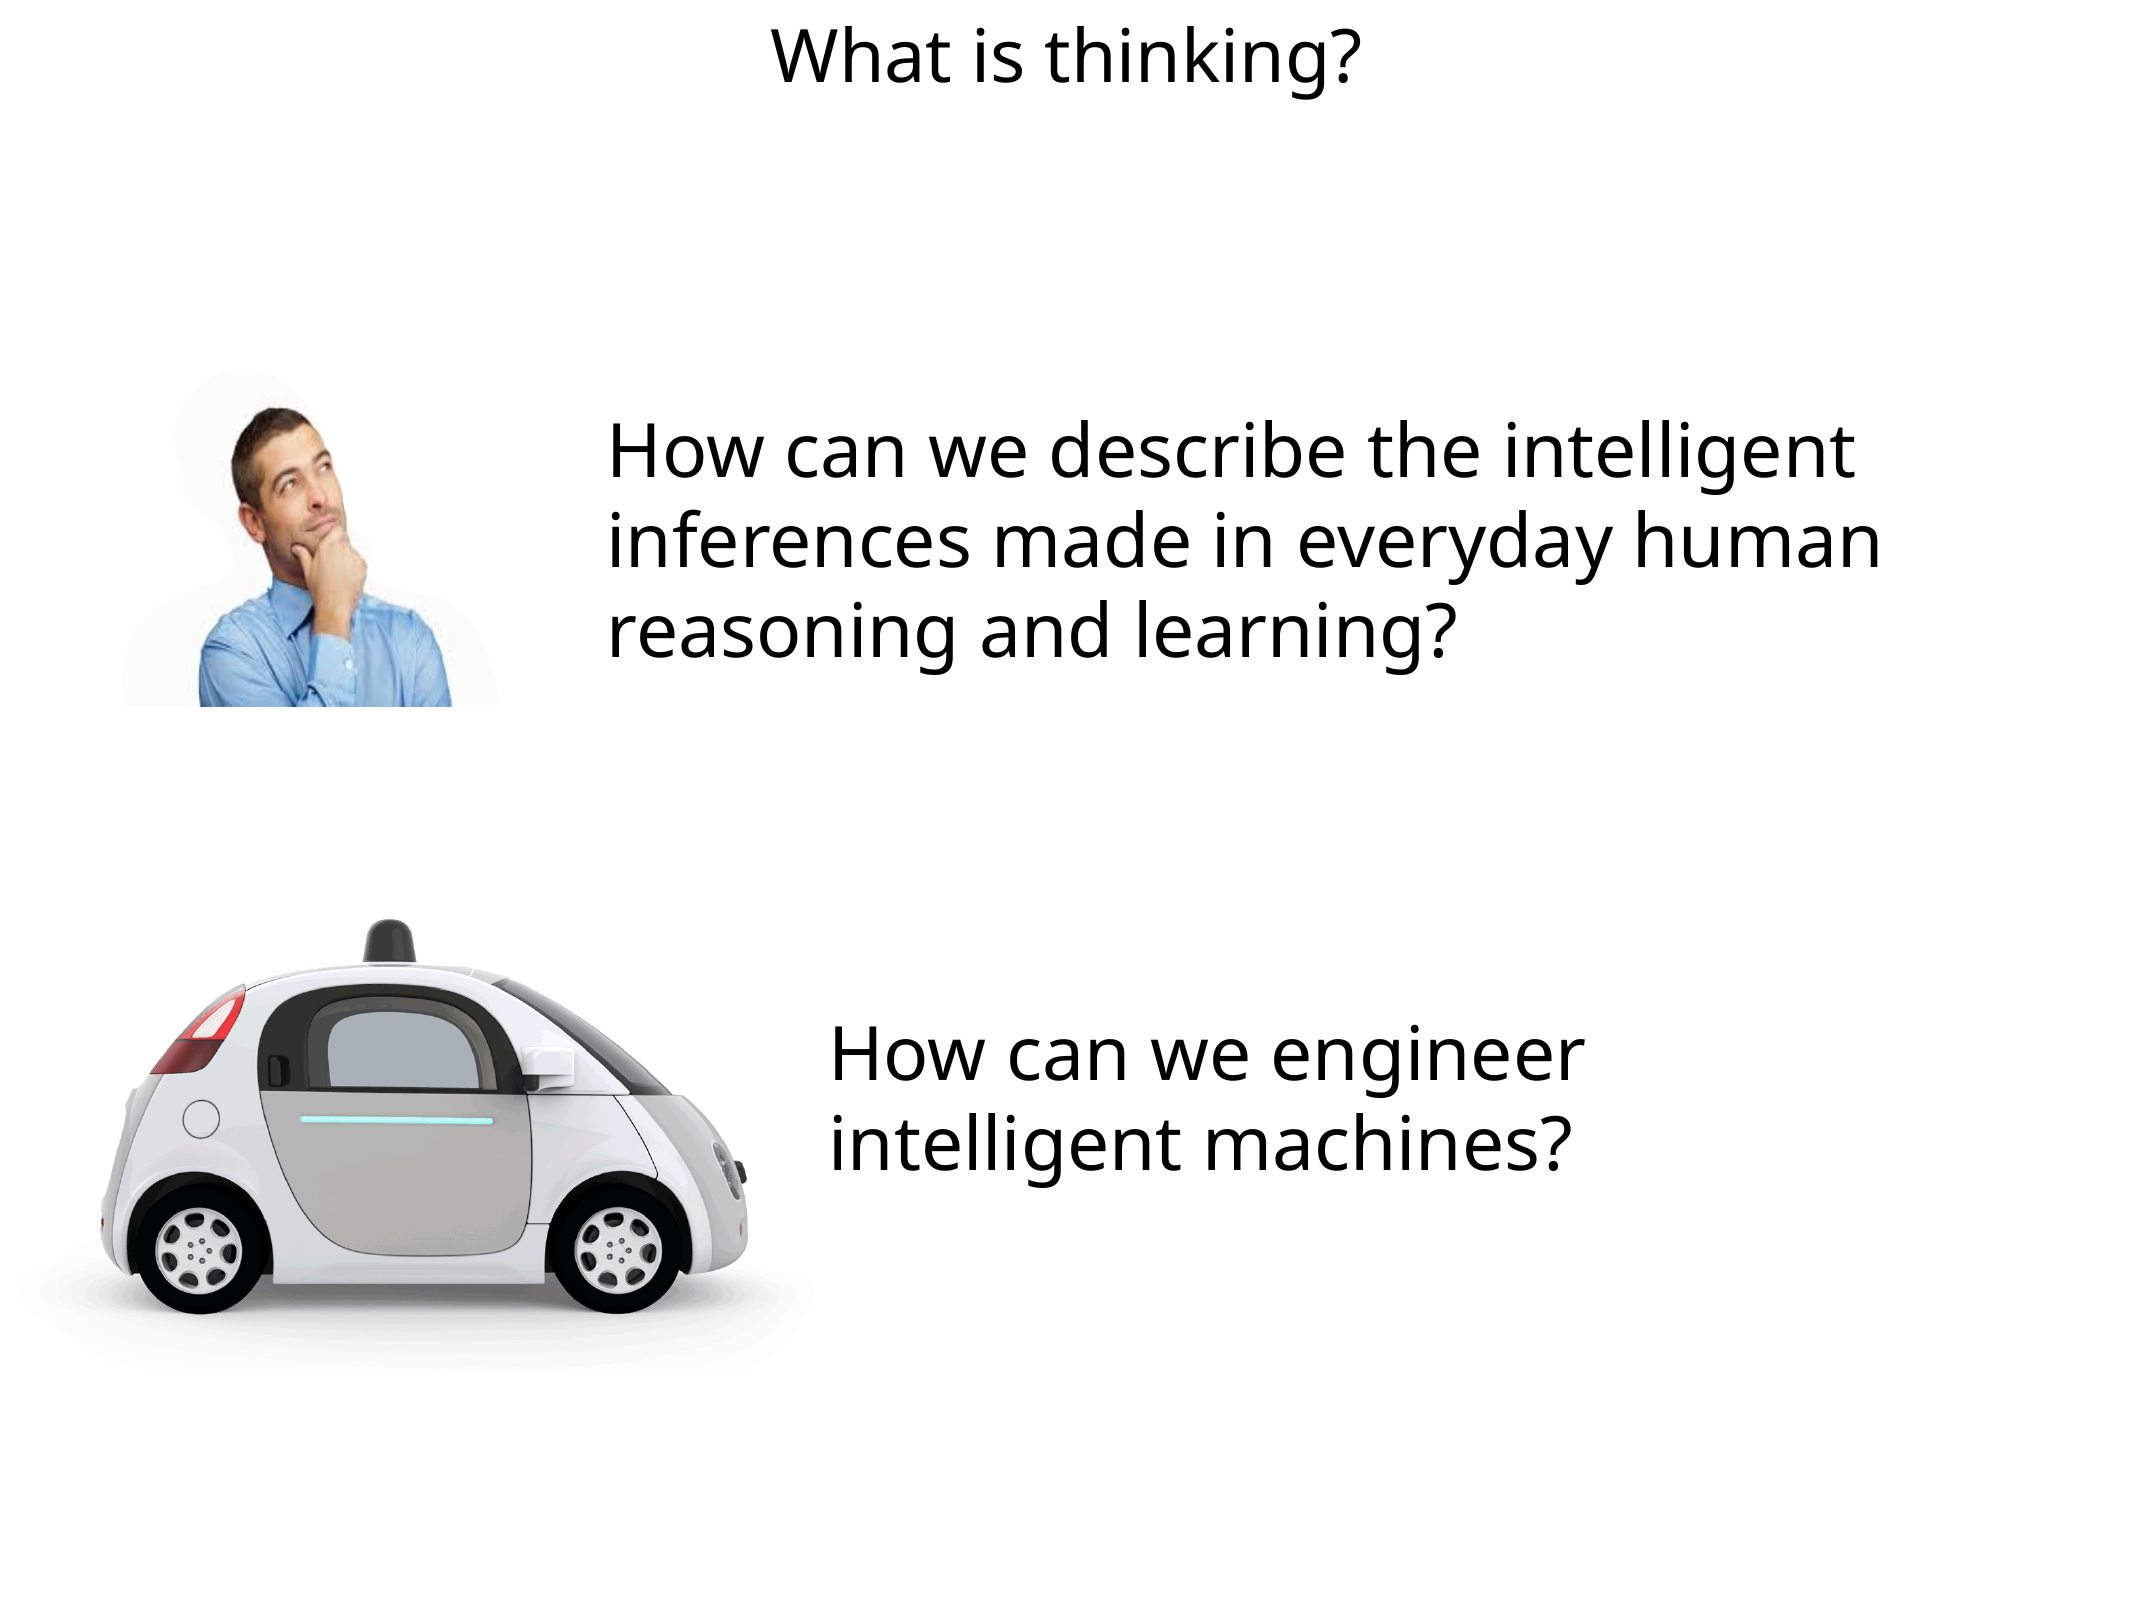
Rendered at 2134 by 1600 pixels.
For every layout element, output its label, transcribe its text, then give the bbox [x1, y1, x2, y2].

text_box How can we describe the intelligent inferences made in everyday human reasoning and learning? [598, 393, 2026, 681]
title What is thinking? [155, 0, 1978, 118]
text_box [14, 866, 1804, 1401]
picture [122, 370, 502, 708]
